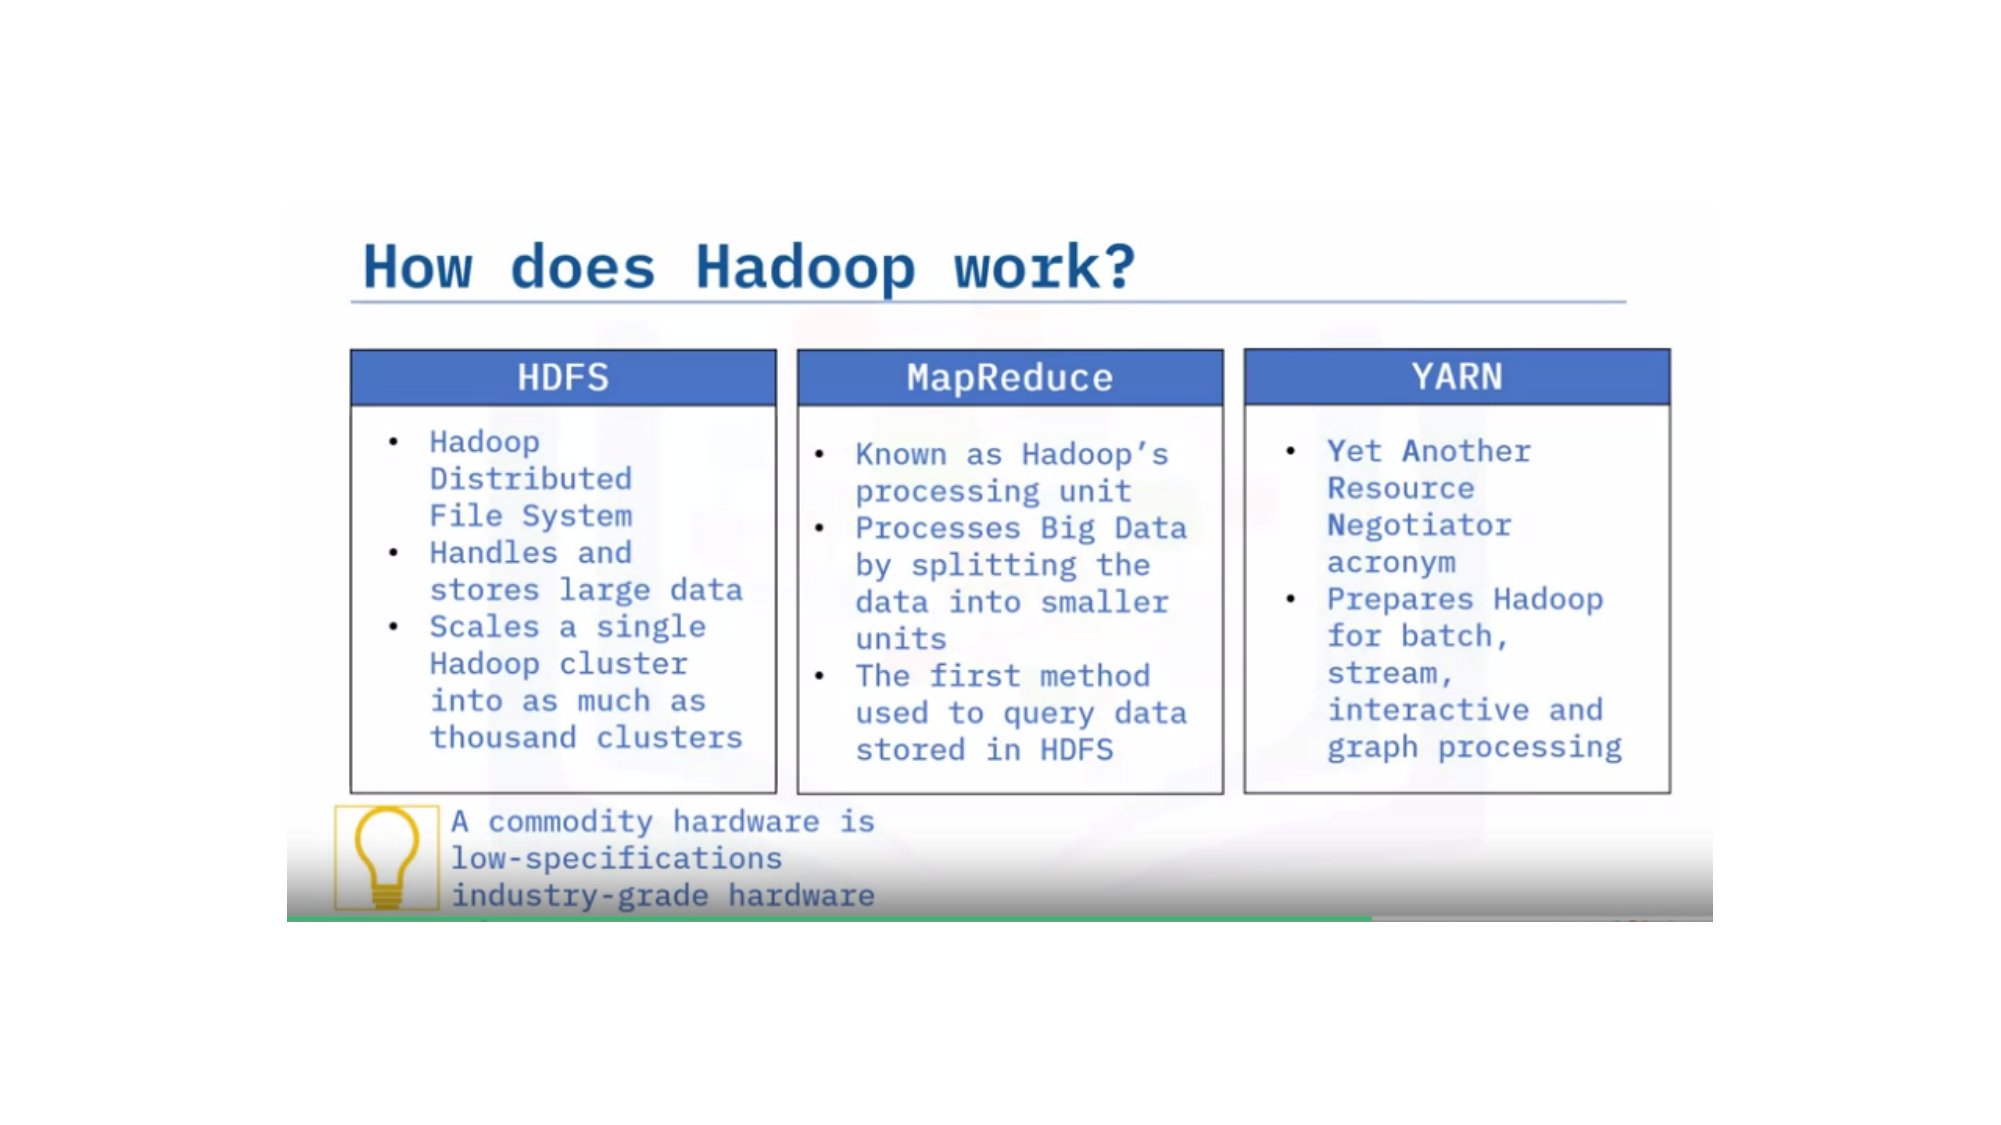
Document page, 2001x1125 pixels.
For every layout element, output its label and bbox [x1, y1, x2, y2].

picture [287, 203, 1713, 922]
